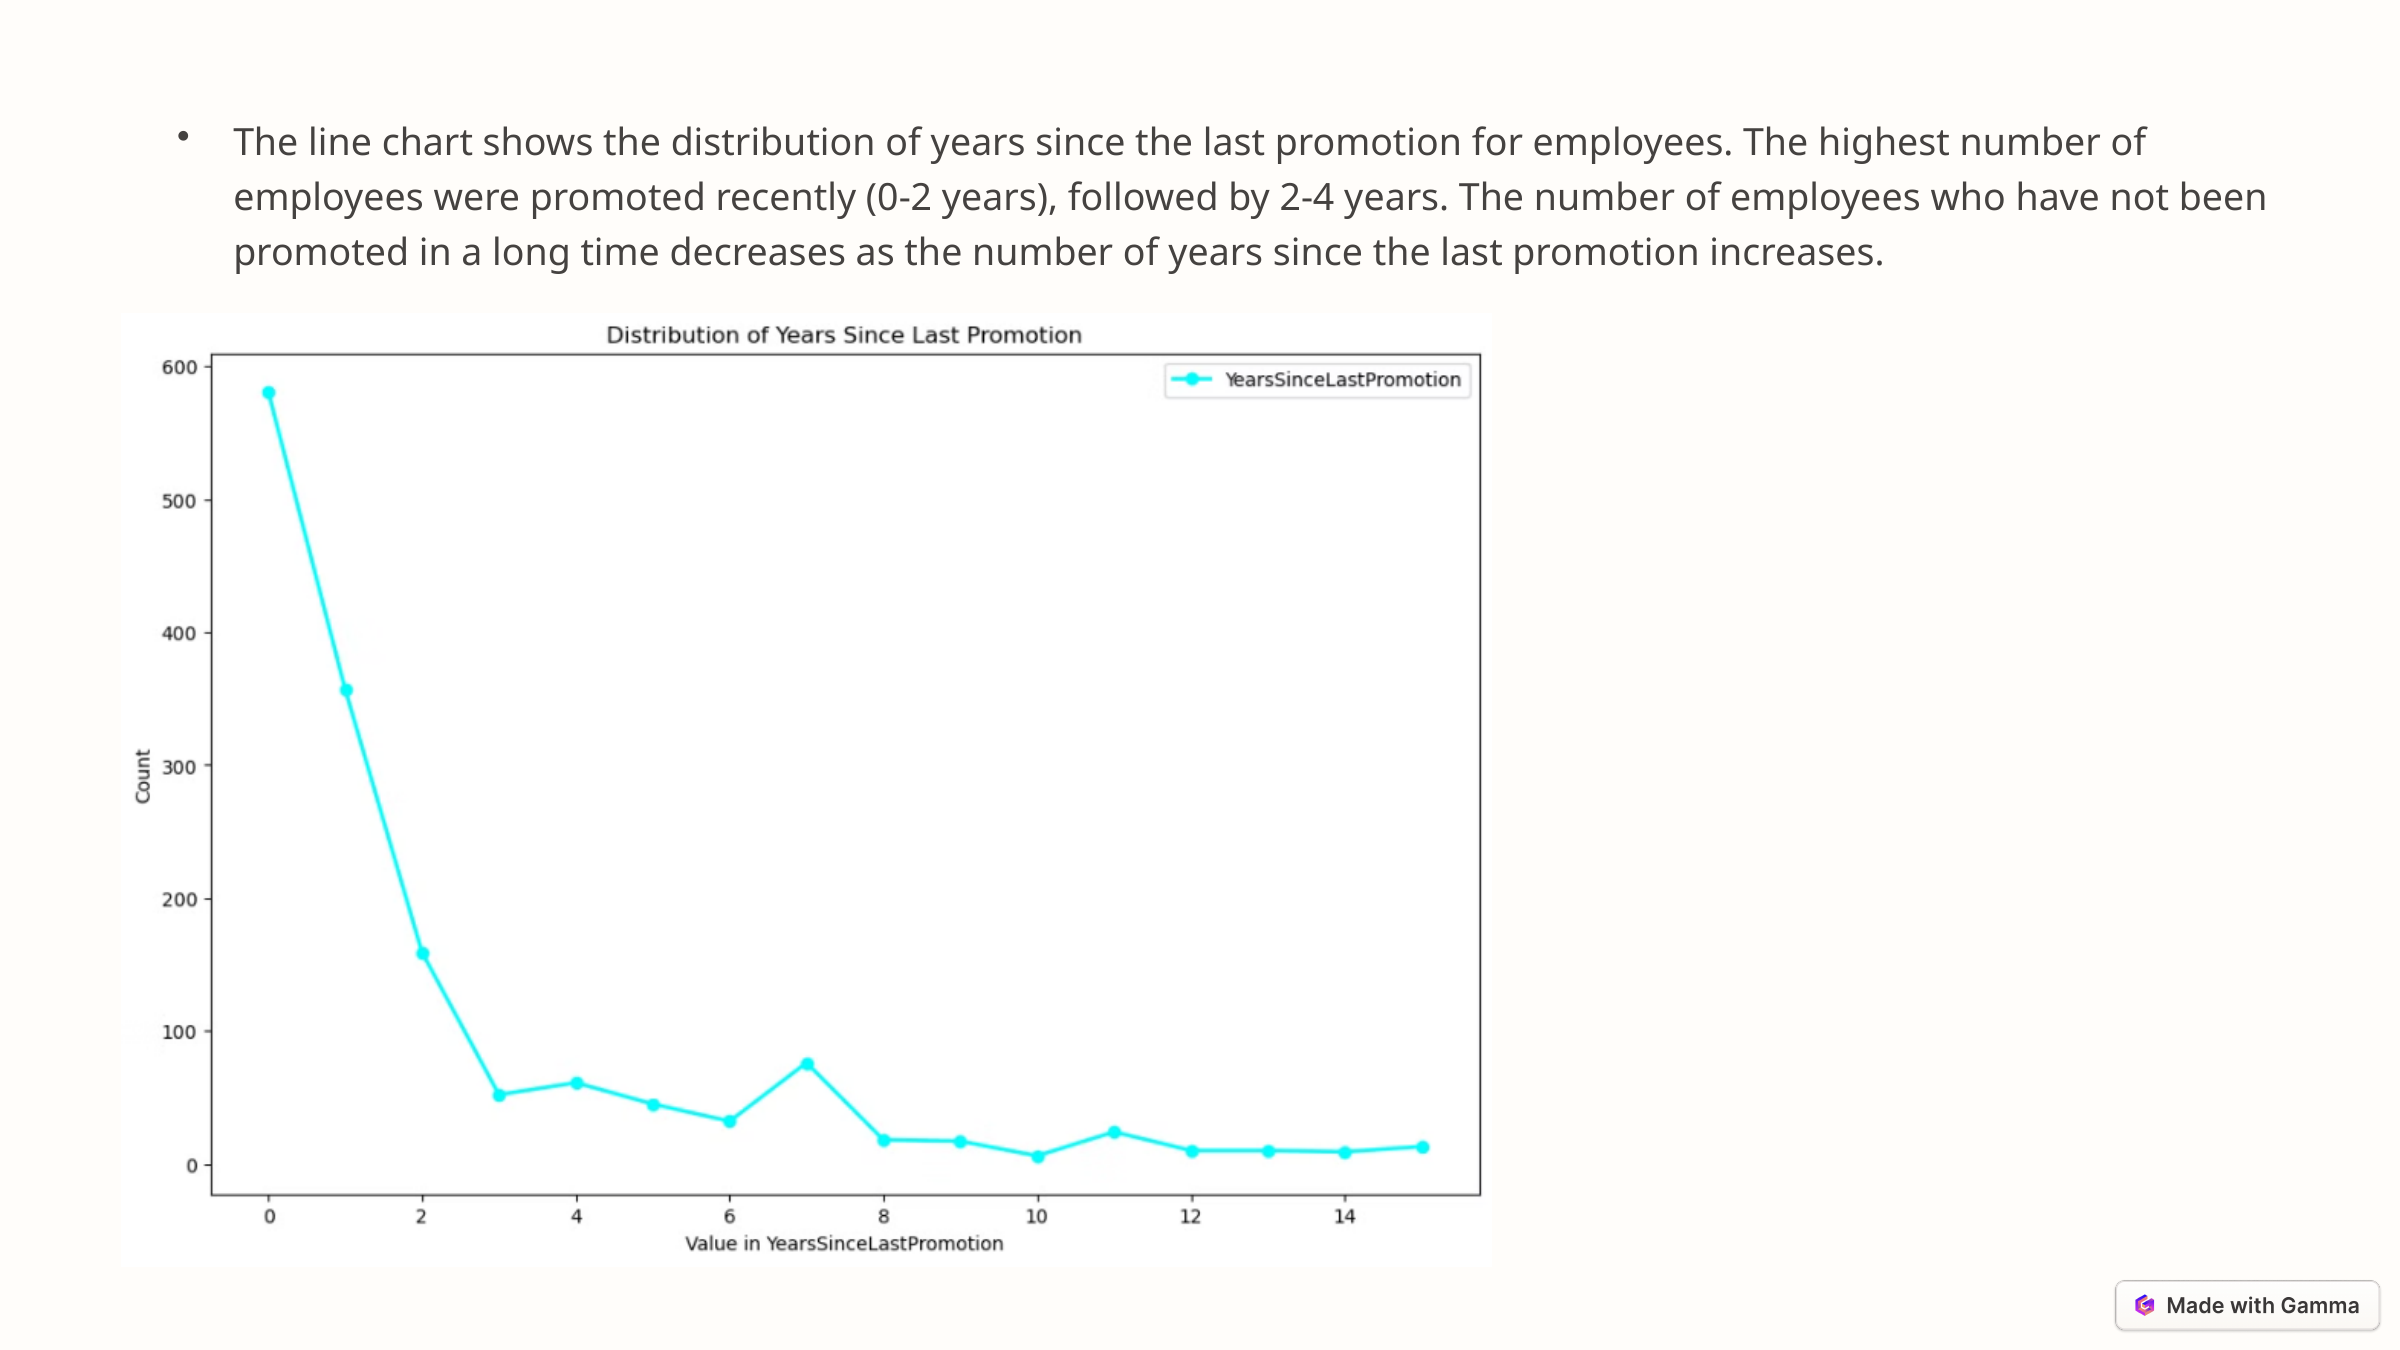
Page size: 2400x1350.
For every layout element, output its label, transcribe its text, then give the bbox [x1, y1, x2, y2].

picture [121, 313, 1492, 1267]
picture [2106, 1271, 2389, 1339]
text_box The line chart shows the distribution of years since the last promotion for employees. The highest number of employees were promoted recently (0-2 years), followed by 2-4 years. The number of employees who have not been promoted in a long time decreases as the number of years since the last promotion increases. [177, 107, 2279, 275]
